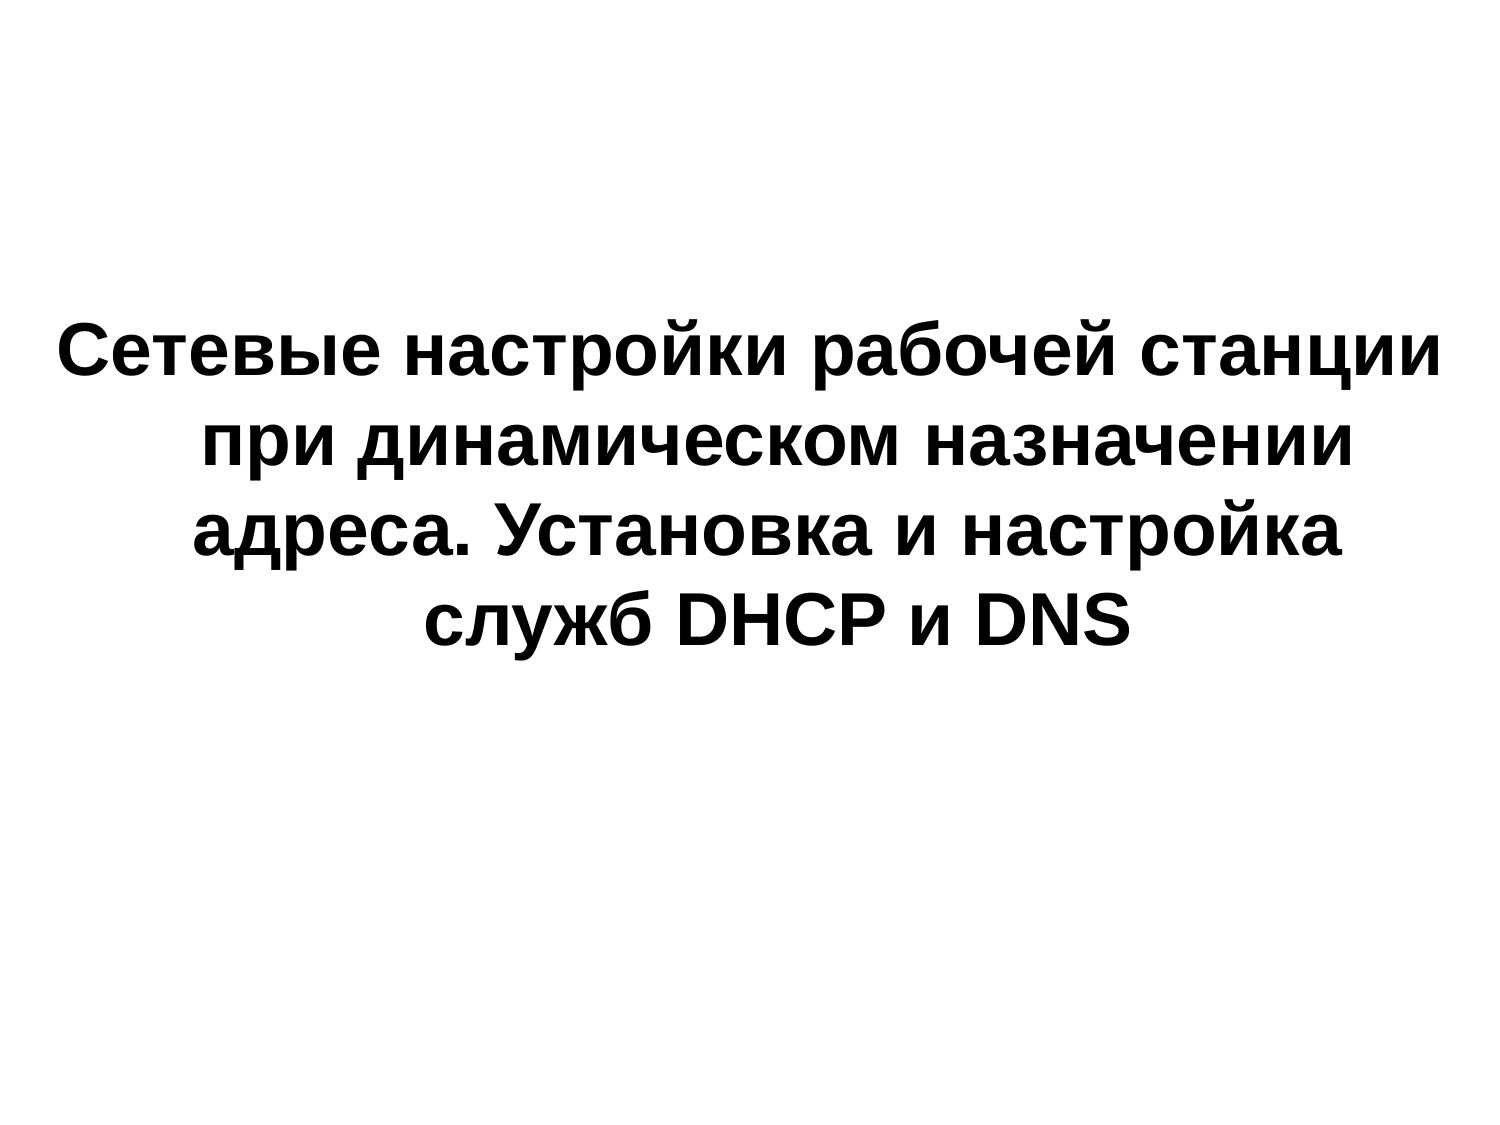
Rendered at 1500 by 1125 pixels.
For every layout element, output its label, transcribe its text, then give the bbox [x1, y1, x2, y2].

list Сетевые настройки рабочей станции при динамическом назначении адреса. Установка и настройка служб DHCP и DNS [0, 292, 1500, 692]
